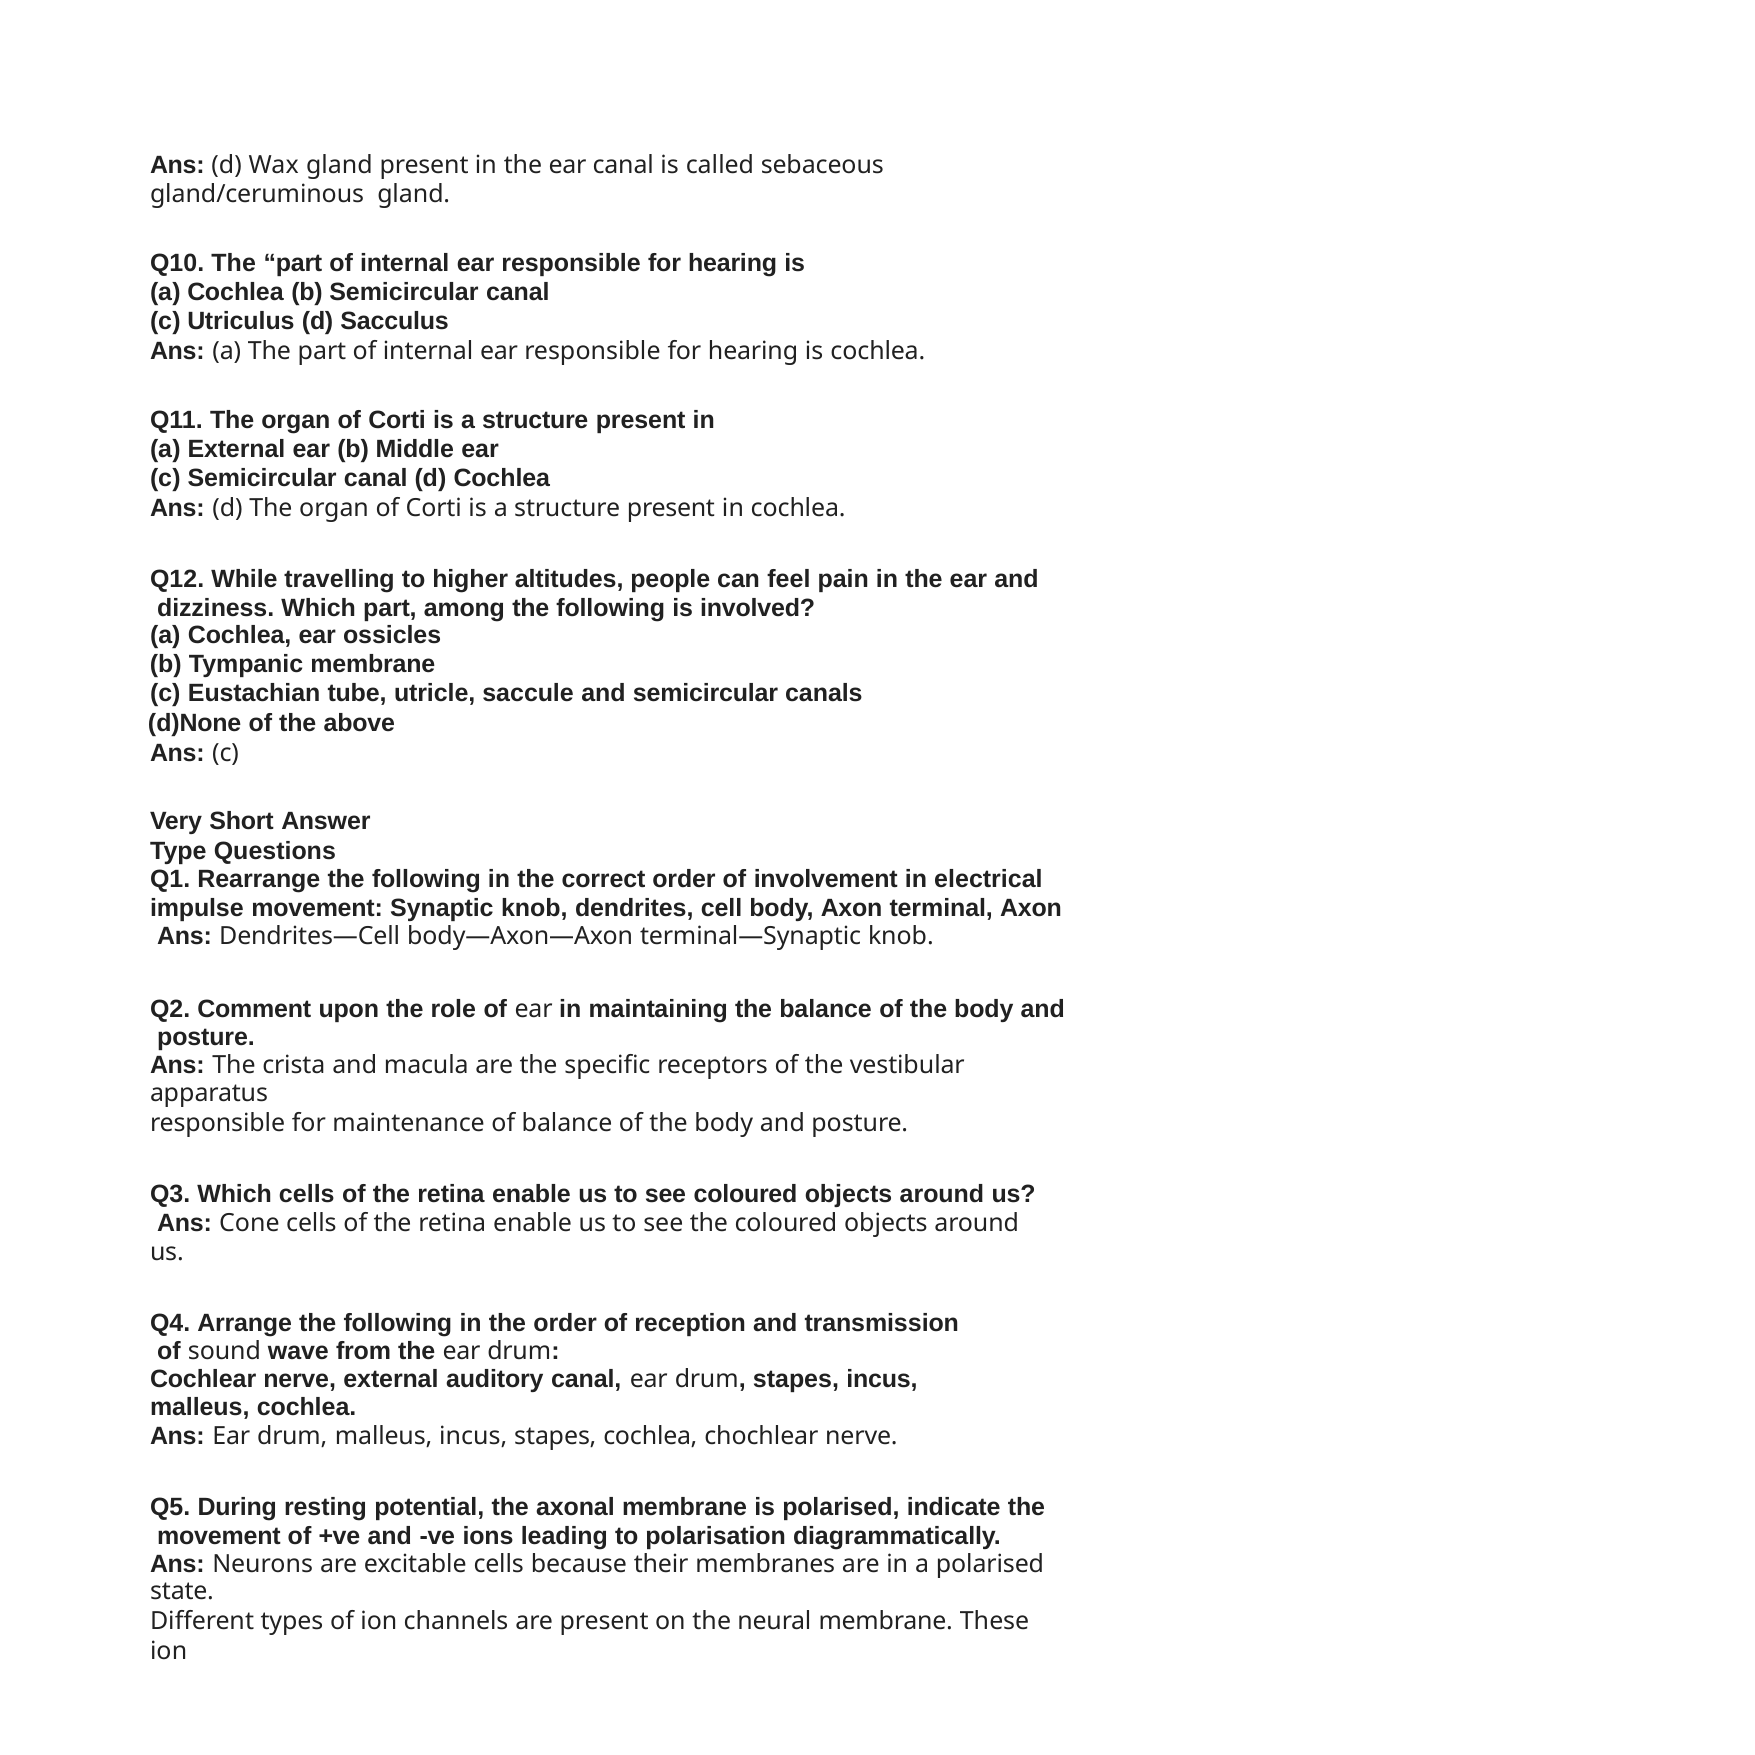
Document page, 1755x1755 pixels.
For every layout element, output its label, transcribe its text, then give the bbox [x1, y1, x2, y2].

text_box Ans: (d) Wax gland present in the ear canal is called sebaceous gland/ceruminous gland. Q10. The “part of internal ear responsible for hearing is (a) Cochlea (b) Semicircular canal (c) Utriculus (d) Sacculus Ans: (a) The part of internal ear responsible for hearing is cochlea. Q11. The organ of Corti is a structure present in (a) External ear (b) Middle ear (c) Semicircular canal (d) Cochlea Ans: (d) The organ of Corti is a structure present in cochlea. Q12. While travelling to higher altitudes, people can feel pain in the ear and dizziness. Which part, among the following is involved? Cochlea, ear ossicles Tympanic membrane Eustachian tube, utricle, saccule and semicircular canals None of the above Ans: (c) Very Short Answer Type Questions Q1. Rearrange the following in the correct order of involvement in electrical impulse movement: Synaptic knob, dendrites, cell body, Axon terminal, Axon Ans: Dendrites—Cell body—Axon—Axon terminal—Synaptic knob. Q2. Comment upon the role of ear in maintaining the balance of the body and posture. Ans: The crista and macula are the specific receptors of the vestibular apparatus responsible for maintenance of balance of the body and posture. Q3. Which cells of the retina enable us to see coloured objects around us? Ans: Cone cells of the retina enable us to see the coloured objects around us. Q4. Arrange the following in the order of reception and transmission of sound wave from the ear drum: Cochlear nerve, external auditory canal, ear drum, stapes, incus, malleus, cochlea. Ans: Ear drum, malleus, incus, stapes, cochlea, chochlear nerve. Q5. During resting potential, the axonal membrane is polarised, indicate the movement of +ve and -ve ions leading to polarisation diagrammatically. Ans: Neurons are excitable cells because their membranes are in a polarised state. Different types of ion channels are present on the neural membrane. These ion [147, 145, 1127, 1665]
